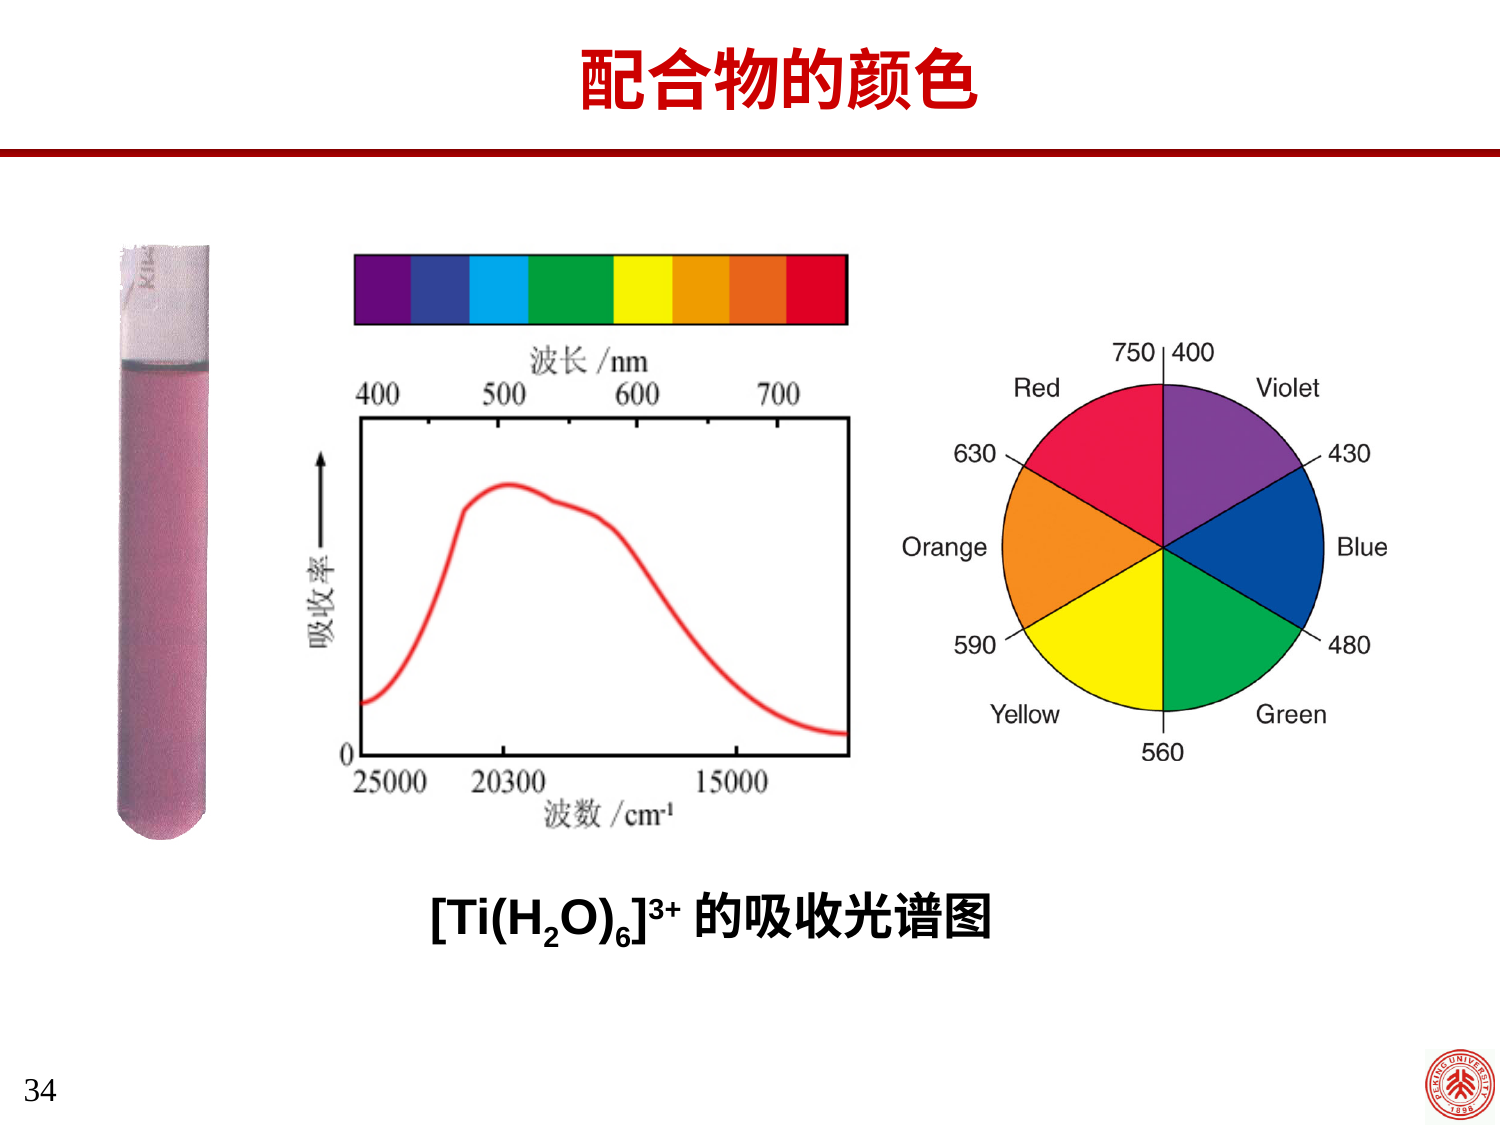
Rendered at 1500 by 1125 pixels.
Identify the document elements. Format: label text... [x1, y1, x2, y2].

picture [902, 337, 1388, 761]
picture [106, 219, 227, 858]
picture [1425, 1049, 1495, 1125]
text_box [Ti(H2O)6]3+的吸收光谱图 [270, 877, 1154, 961]
title 配合物的颜色 [390, 18, 1170, 138]
picture [291, 243, 882, 845]
text_box [0, 149, 1500, 157]
